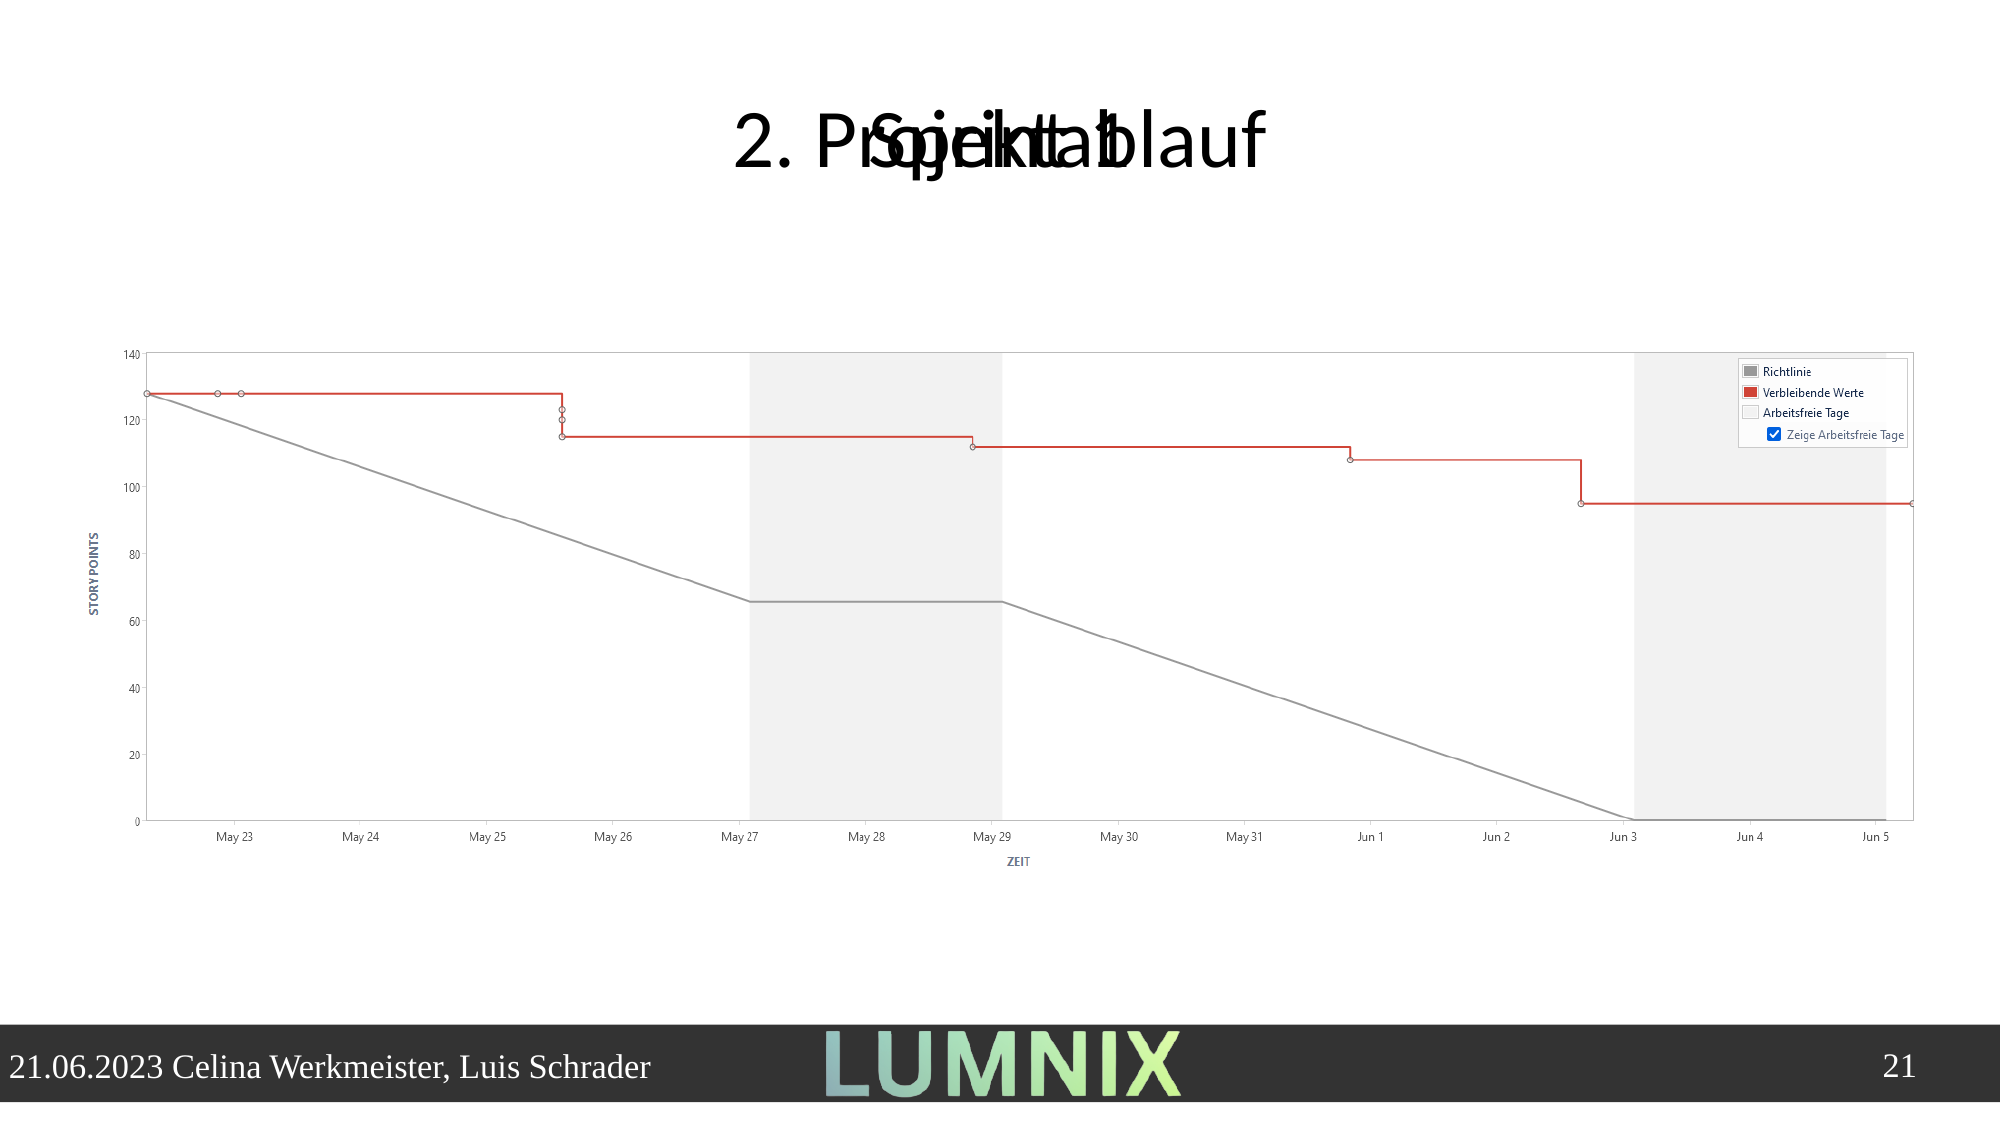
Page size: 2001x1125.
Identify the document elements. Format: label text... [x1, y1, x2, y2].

slide_number 21 [1451, 1024, 1918, 1103]
picture [81, 340, 1919, 1125]
text_box 21.06.2023 Celina Werkmeister, Luis Schrader [8, 1044, 792, 1122]
text_box Sprint 1 [81, 76, 1919, 192]
